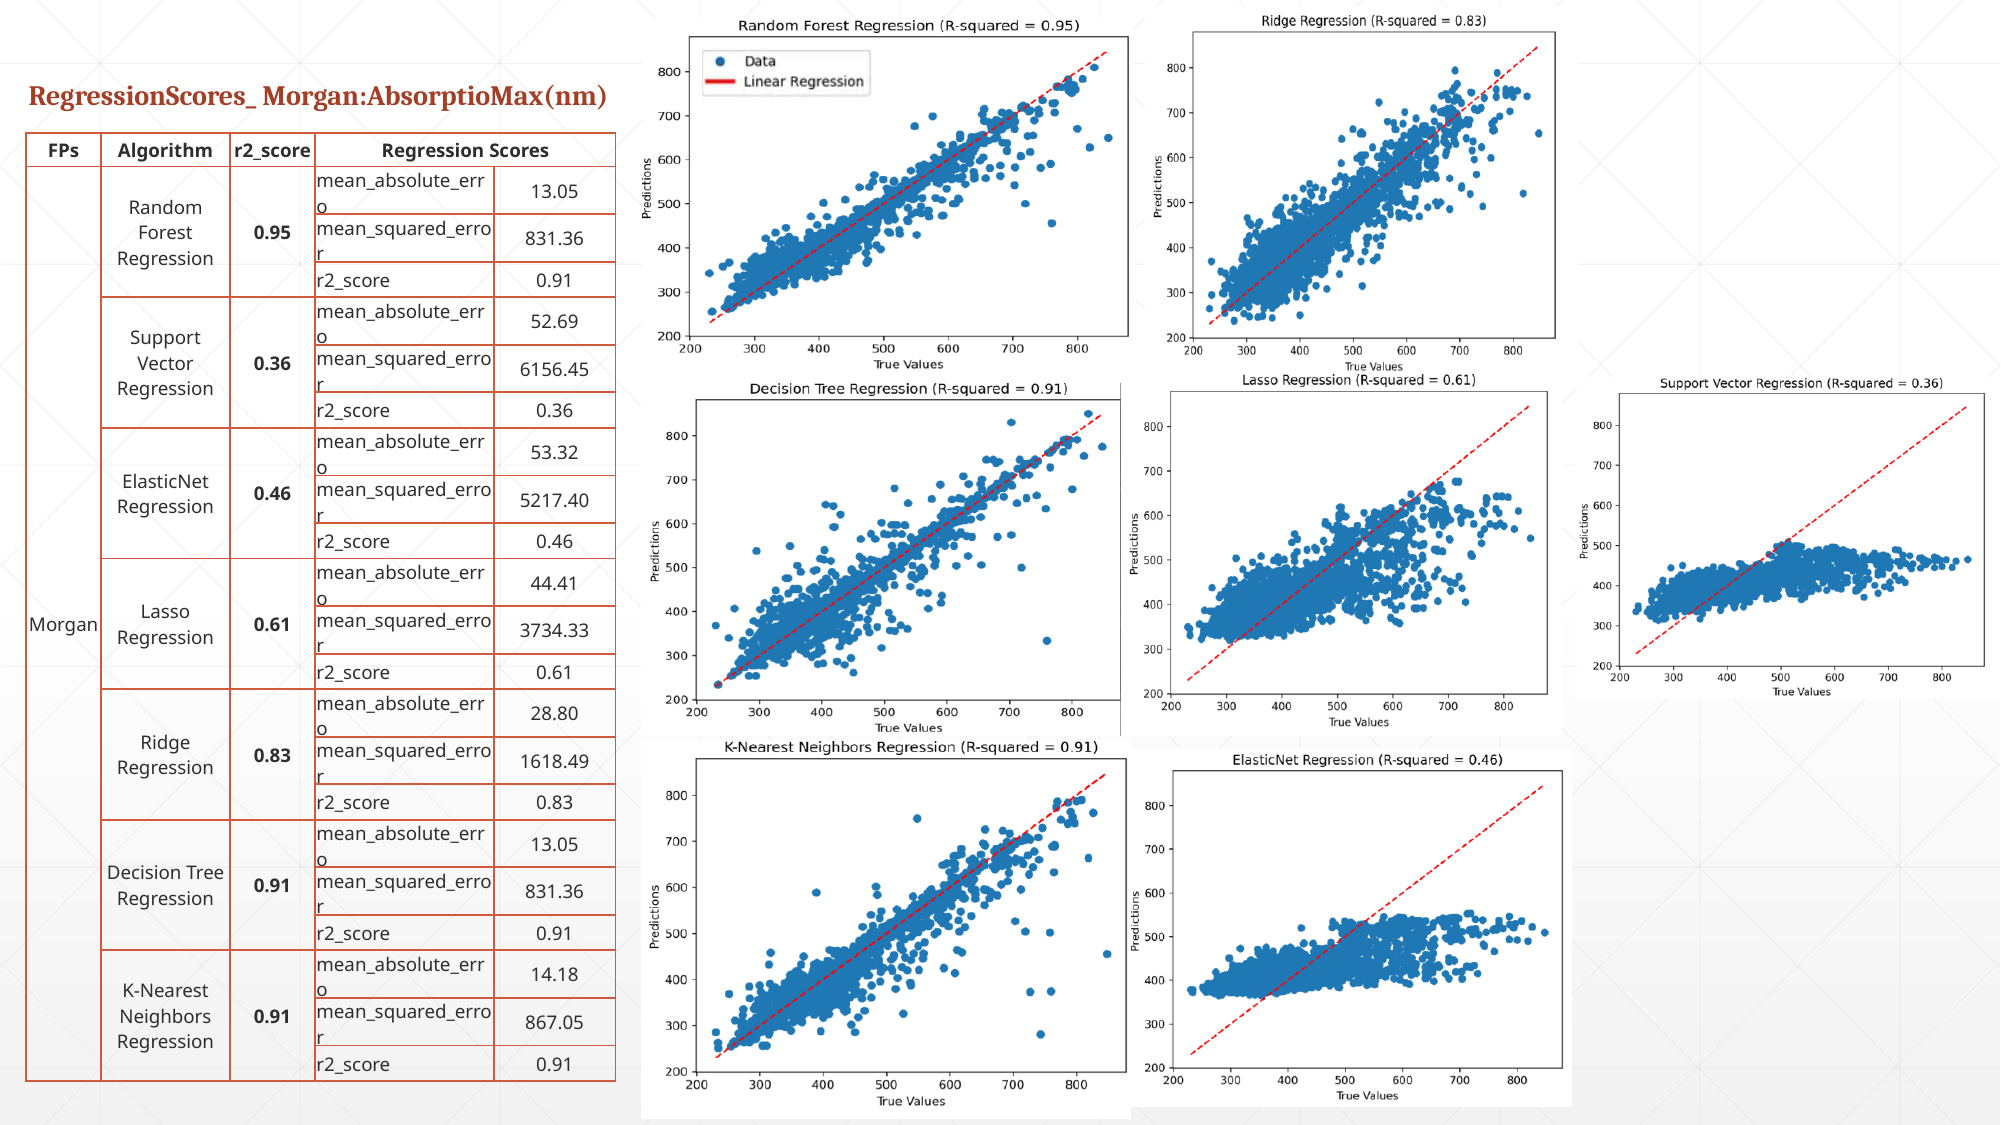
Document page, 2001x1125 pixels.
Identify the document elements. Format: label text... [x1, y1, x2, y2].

table_cell mean_absolute_erro [316, 951, 493, 997]
picture [641, 7, 1578, 736]
table_cell Random Forest Regression [102, 167, 229, 296]
table_cell 0.83 [495, 785, 615, 819]
table_header Algorithm [102, 134, 229, 166]
picture [1577, 377, 2000, 699]
table_cell 5217.40 [495, 476, 615, 522]
table_cell 0.91 [231, 951, 314, 1080]
table_cell mean_squared_error [316, 999, 493, 1045]
table_cell mean_squared_error [316, 607, 493, 653]
table_cell 3734.33 [495, 607, 615, 653]
table_cell mean_absolute_erro [316, 167, 493, 213]
table_cell 0.61 [231, 559, 314, 688]
table_cell 52.69 [495, 298, 615, 344]
picture [641, 740, 1572, 1120]
table_cell 13.05 [495, 167, 615, 213]
table_cell r2_score [316, 1046, 493, 1080]
table_cell 6156.45 [495, 346, 615, 391]
table_cell Morgan [27, 167, 100, 1080]
table_cell mean_squared_error [316, 346, 493, 391]
table_cell 0.91 [231, 821, 314, 949]
table_cell 1618.49 [495, 738, 615, 783]
table_cell 0.61 [495, 655, 615, 688]
table_cell 53.32 [495, 429, 615, 475]
text_box RegressionScores_ Morgan:AbsorptioMax(nm) [13, 69, 641, 119]
table_cell 0.46 [495, 524, 615, 558]
table_cell mean_absolute_erro [316, 559, 493, 605]
table_cell 0.83 [231, 690, 314, 819]
table_header r2_score [231, 134, 314, 166]
table_cell mean_squared_error [316, 476, 493, 522]
table_cell Ridge Regression [102, 690, 229, 819]
table_cell mean_absolute_erro [316, 298, 493, 344]
table_cell K-Nearest Neighbors Regression [102, 951, 229, 1080]
table_cell 0.91 [495, 263, 615, 296]
table_cell r2_score [316, 263, 493, 296]
table_cell 0.36 [231, 298, 314, 427]
table_cell 0.36 [495, 393, 615, 427]
table_cell 831.36 [495, 215, 615, 261]
table_cell ElasticNet Regression [102, 429, 229, 558]
table_cell 0.91 [495, 1046, 615, 1080]
table_cell Support Vector Regression [102, 298, 229, 427]
table_cell r2_score [316, 655, 493, 688]
table_cell r2_score [316, 393, 493, 427]
table_cell r2_score [316, 916, 493, 949]
table_cell mean_squared_error [316, 738, 493, 783]
table_cell mean_absolute_erro [316, 690, 493, 736]
table_cell 831.36 [495, 868, 615, 914]
table_cell 0.95 [231, 167, 314, 296]
table_header FPs [27, 134, 100, 166]
table_cell 0.46 [231, 429, 314, 558]
table_cell mean_squared_error [316, 215, 493, 261]
table_cell Decision Tree Regression [102, 821, 229, 949]
table_cell 13.05 [495, 821, 615, 866]
table_cell mean_squared_error [316, 868, 493, 914]
table_cell Lasso Regression [102, 559, 229, 688]
table_cell r2_score [316, 524, 493, 558]
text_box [642, 18, 1133, 383]
table_cell 14.18 [495, 951, 615, 997]
table_cell 44.41 [495, 559, 615, 605]
table_cell r2_score [316, 785, 493, 819]
table_cell 28.80 [495, 690, 615, 736]
table_header Regression Scores [316, 134, 615, 166]
table_cell mean_absolute_erro [316, 821, 493, 866]
table_cell 867.05 [495, 999, 615, 1045]
table_cell mean_absolute_erro [316, 429, 493, 475]
table_cell 0.91 [495, 916, 615, 949]
